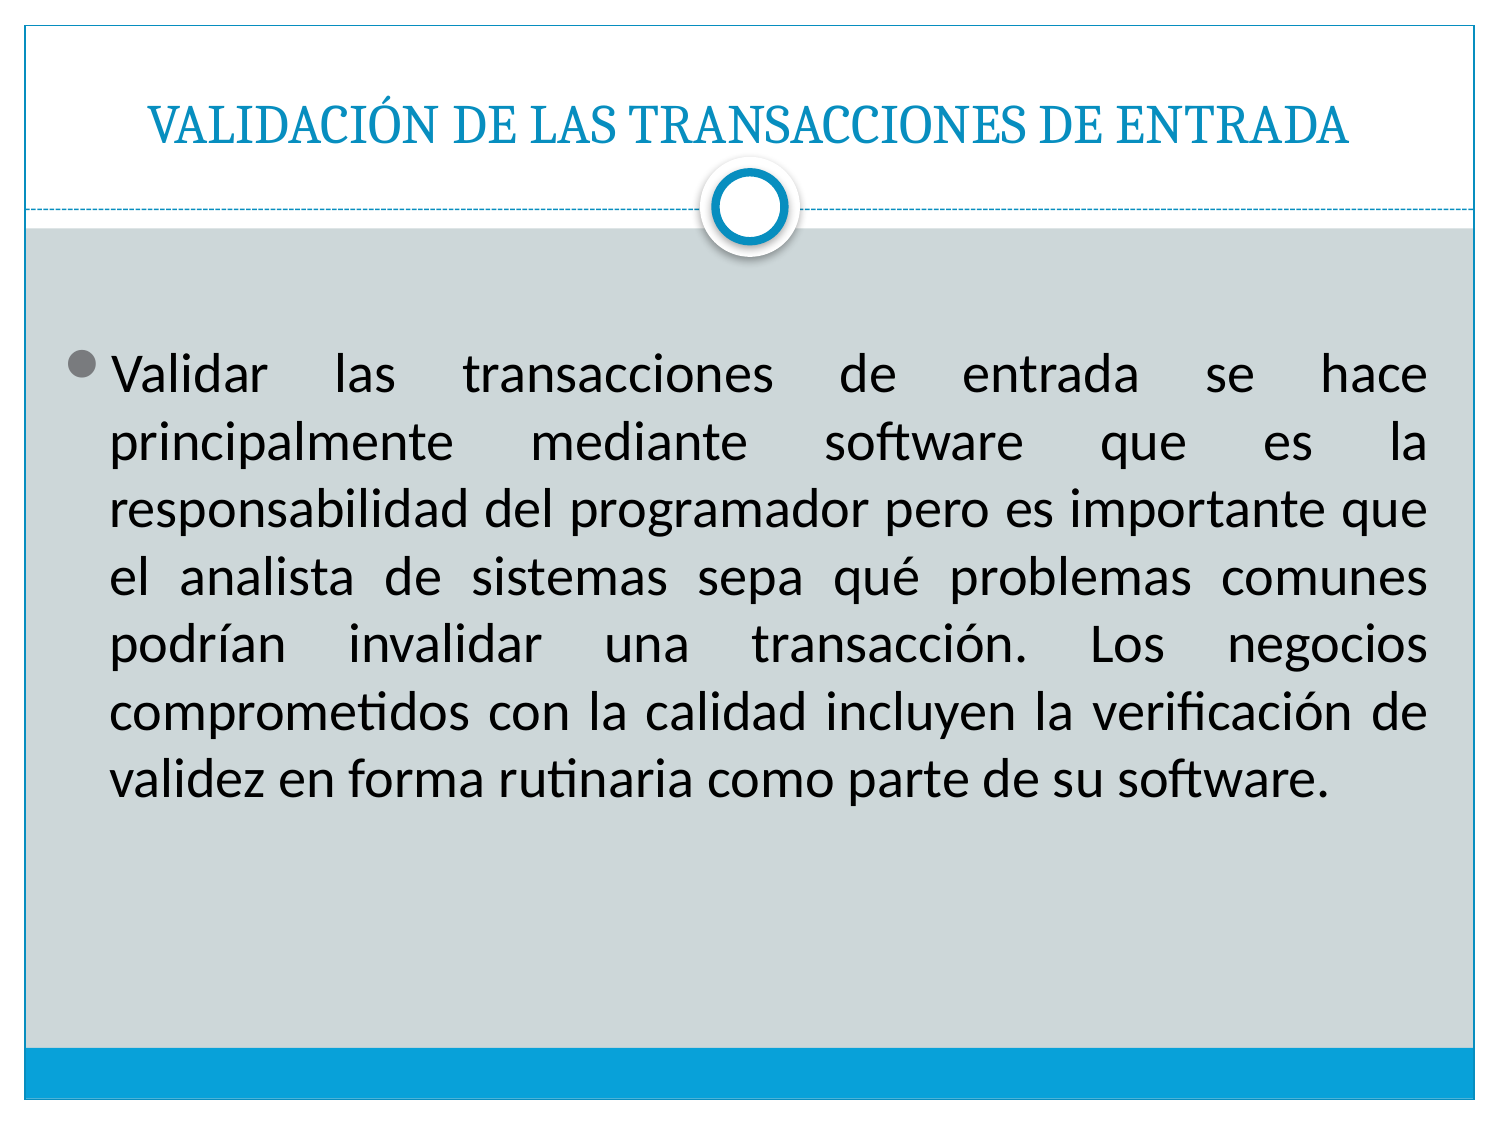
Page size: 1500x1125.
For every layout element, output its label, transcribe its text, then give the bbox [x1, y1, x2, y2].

title VALIDACIÓN DE LAS TRANSACCIONES DE ENTRADA [49, 37, 1450, 162]
list Validar las transacciones de entrada se hace principalmente mediante software que es la responsabilidad del programador pero es importante que el analista de sistemas sepa qué problemas comunes podrían invalidar una transacción. Los negocios comprometidos con la calidad incluyen la verificación de validez en forma rutinaria como parte de su software. [49, 250, 1445, 1001]
